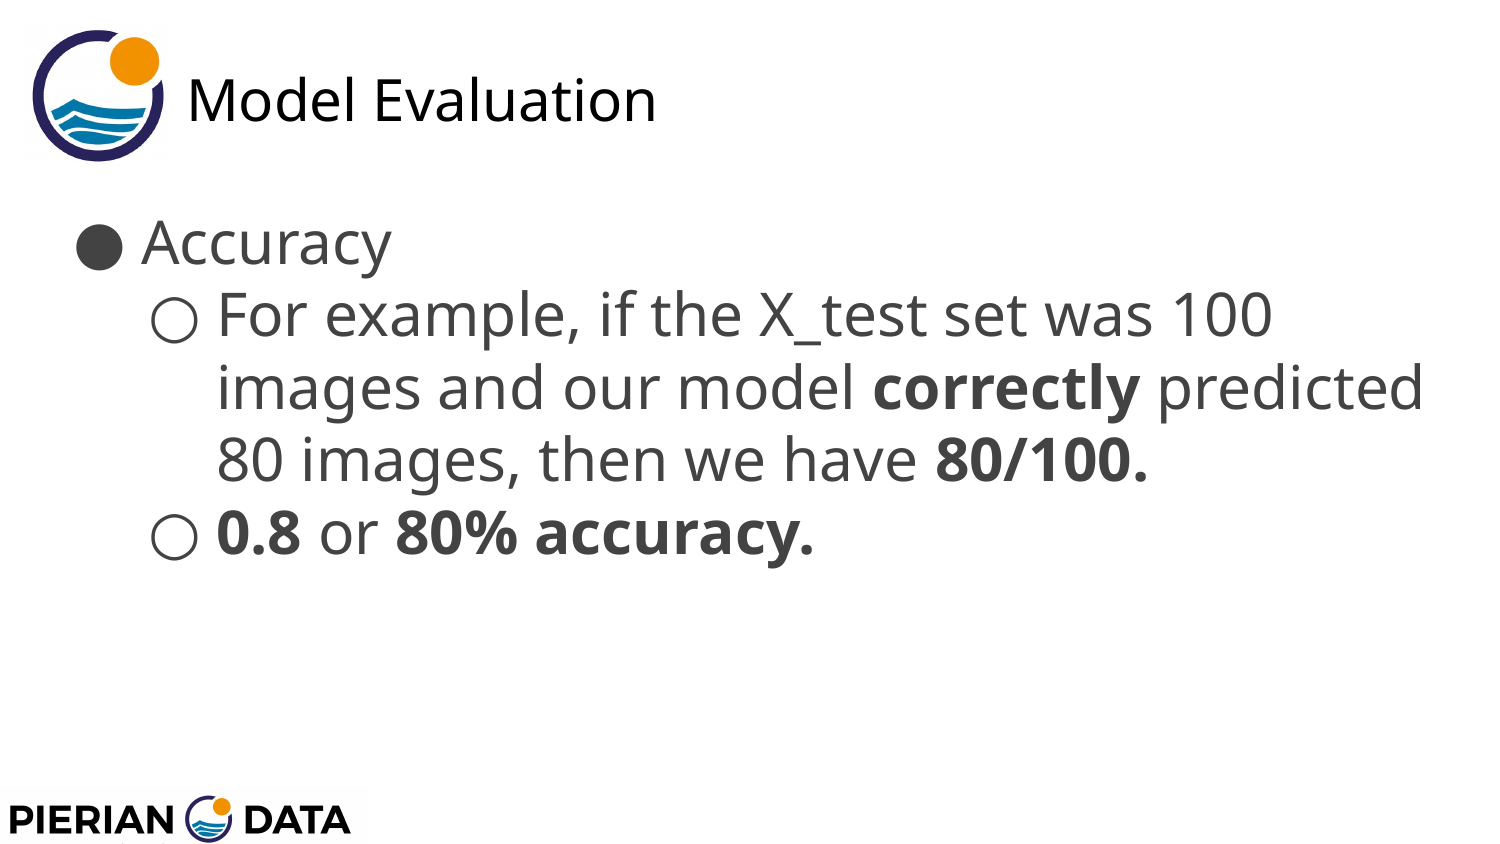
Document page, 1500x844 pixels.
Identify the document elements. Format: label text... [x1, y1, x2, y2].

title Model Evaluation [176, 48, 1449, 143]
list Accuracy For example, if the X_test set was 100 images and our model correctly predicted 80 images, then we have 80/100. 0.8 or 80% accuracy. [51, 189, 1476, 750]
picture [24, 24, 172, 167]
picture [0, 787, 368, 844]
